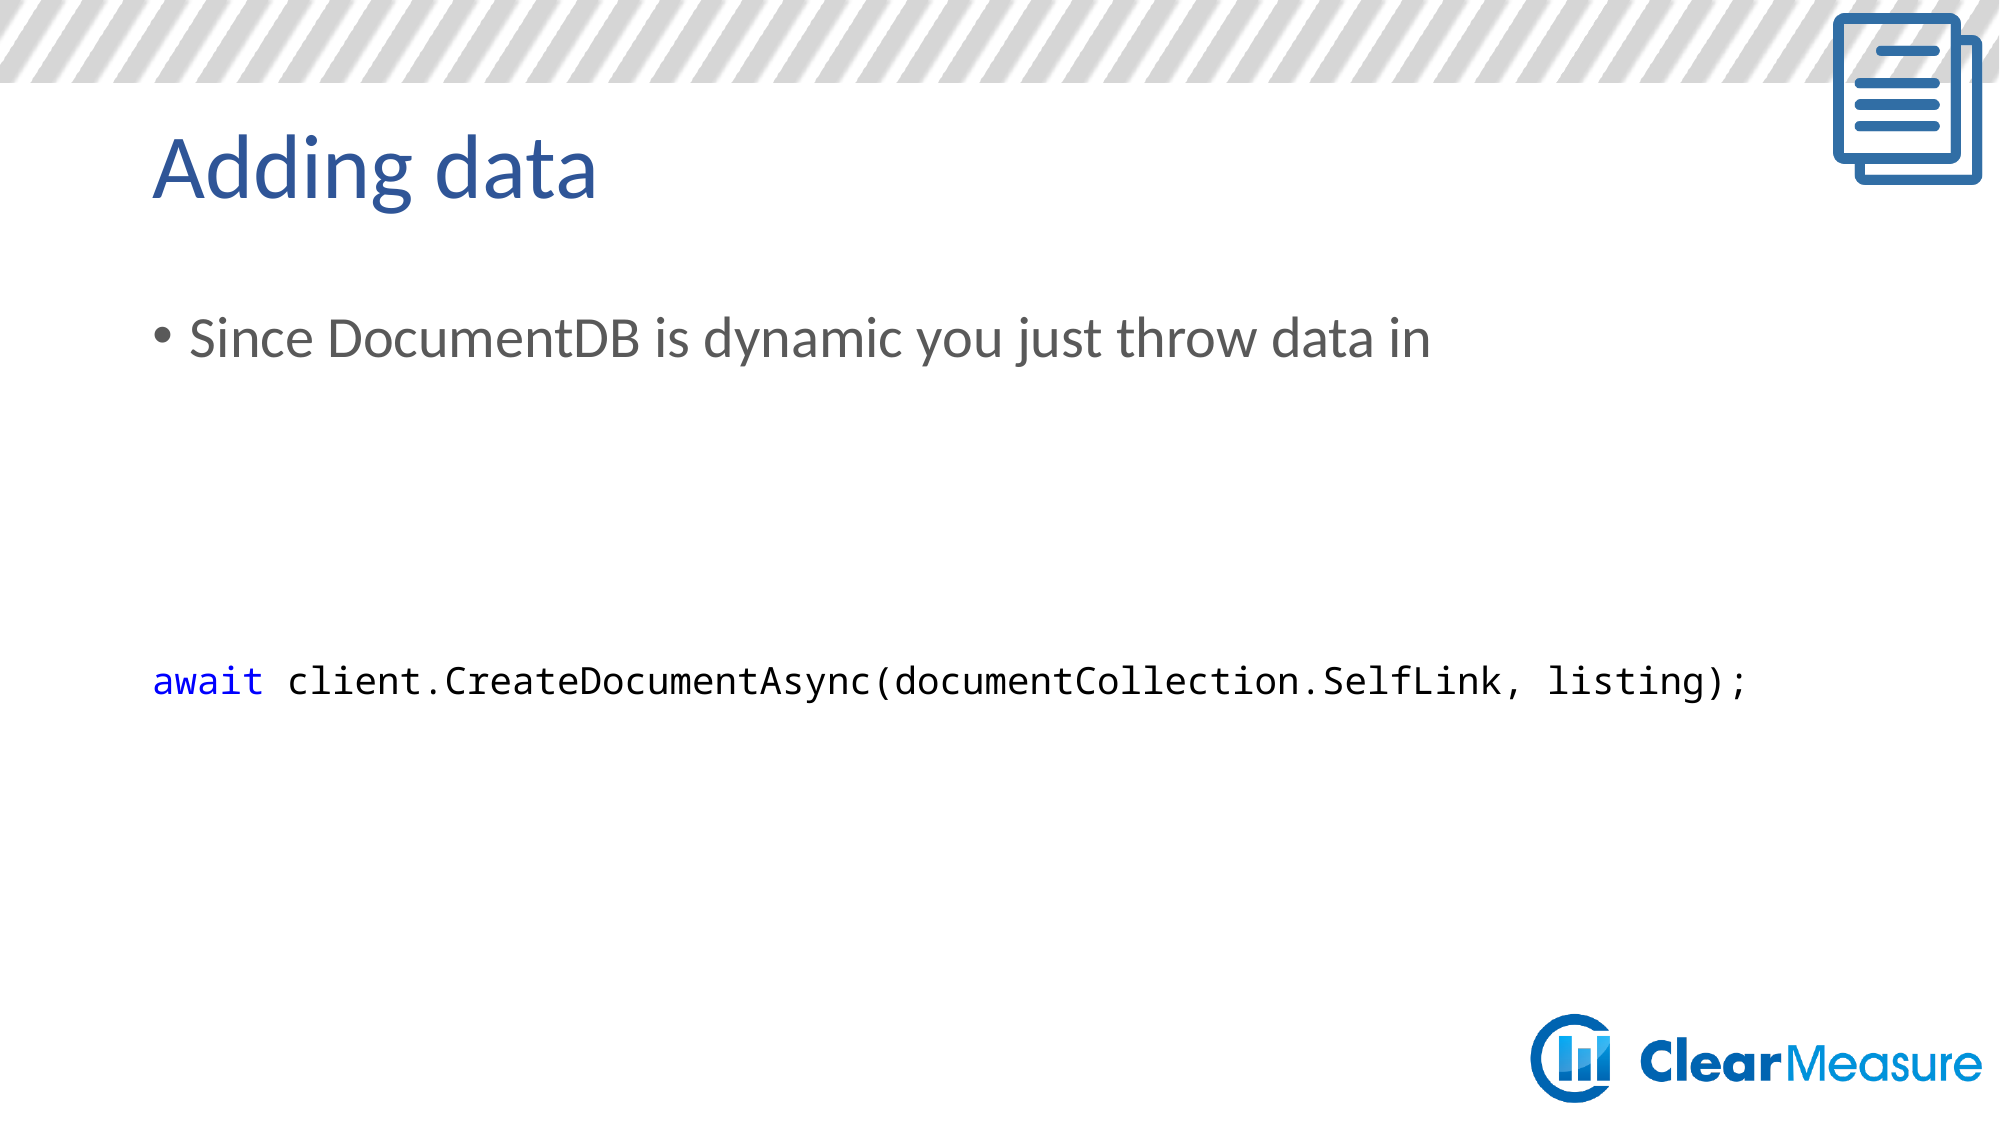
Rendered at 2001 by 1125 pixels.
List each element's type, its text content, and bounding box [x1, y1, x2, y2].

picture [1527, 1009, 1984, 1107]
text_box await client.CreateDocumentAsync(documentCollection.SelfLink, listing); [137, 649, 1835, 710]
list Since DocumentDB is dynamic you just throw data in [137, 299, 1863, 422]
title Adding data [137, 59, 1863, 278]
picture [0, 0, 2000, 185]
